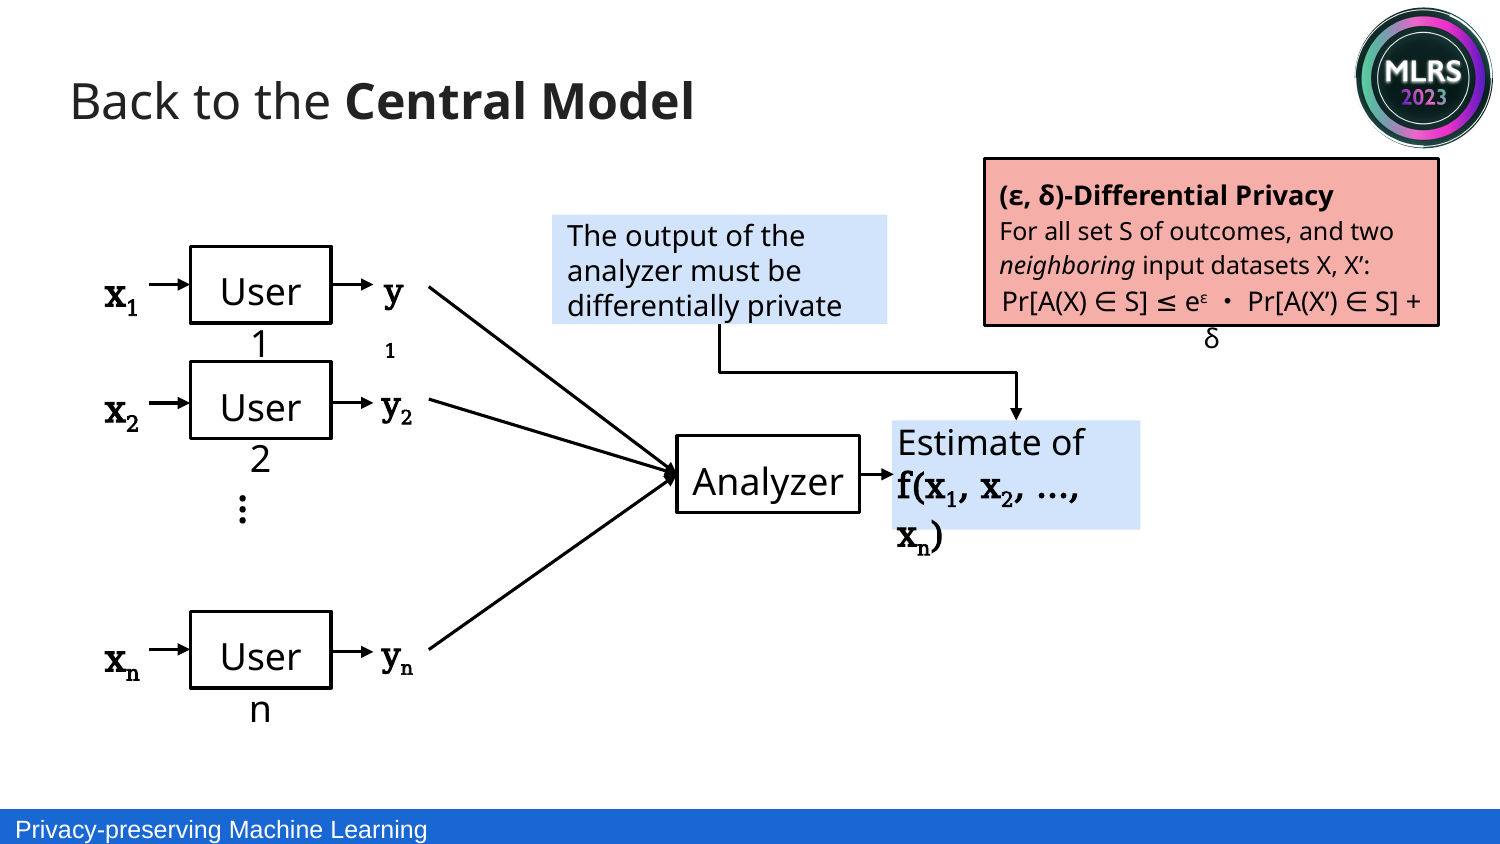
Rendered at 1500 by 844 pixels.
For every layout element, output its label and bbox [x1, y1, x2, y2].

picture [1364, 7, 1493, 143]
text_box [222, 478, 300, 553]
text_box [54, 41, 1452, 689]
